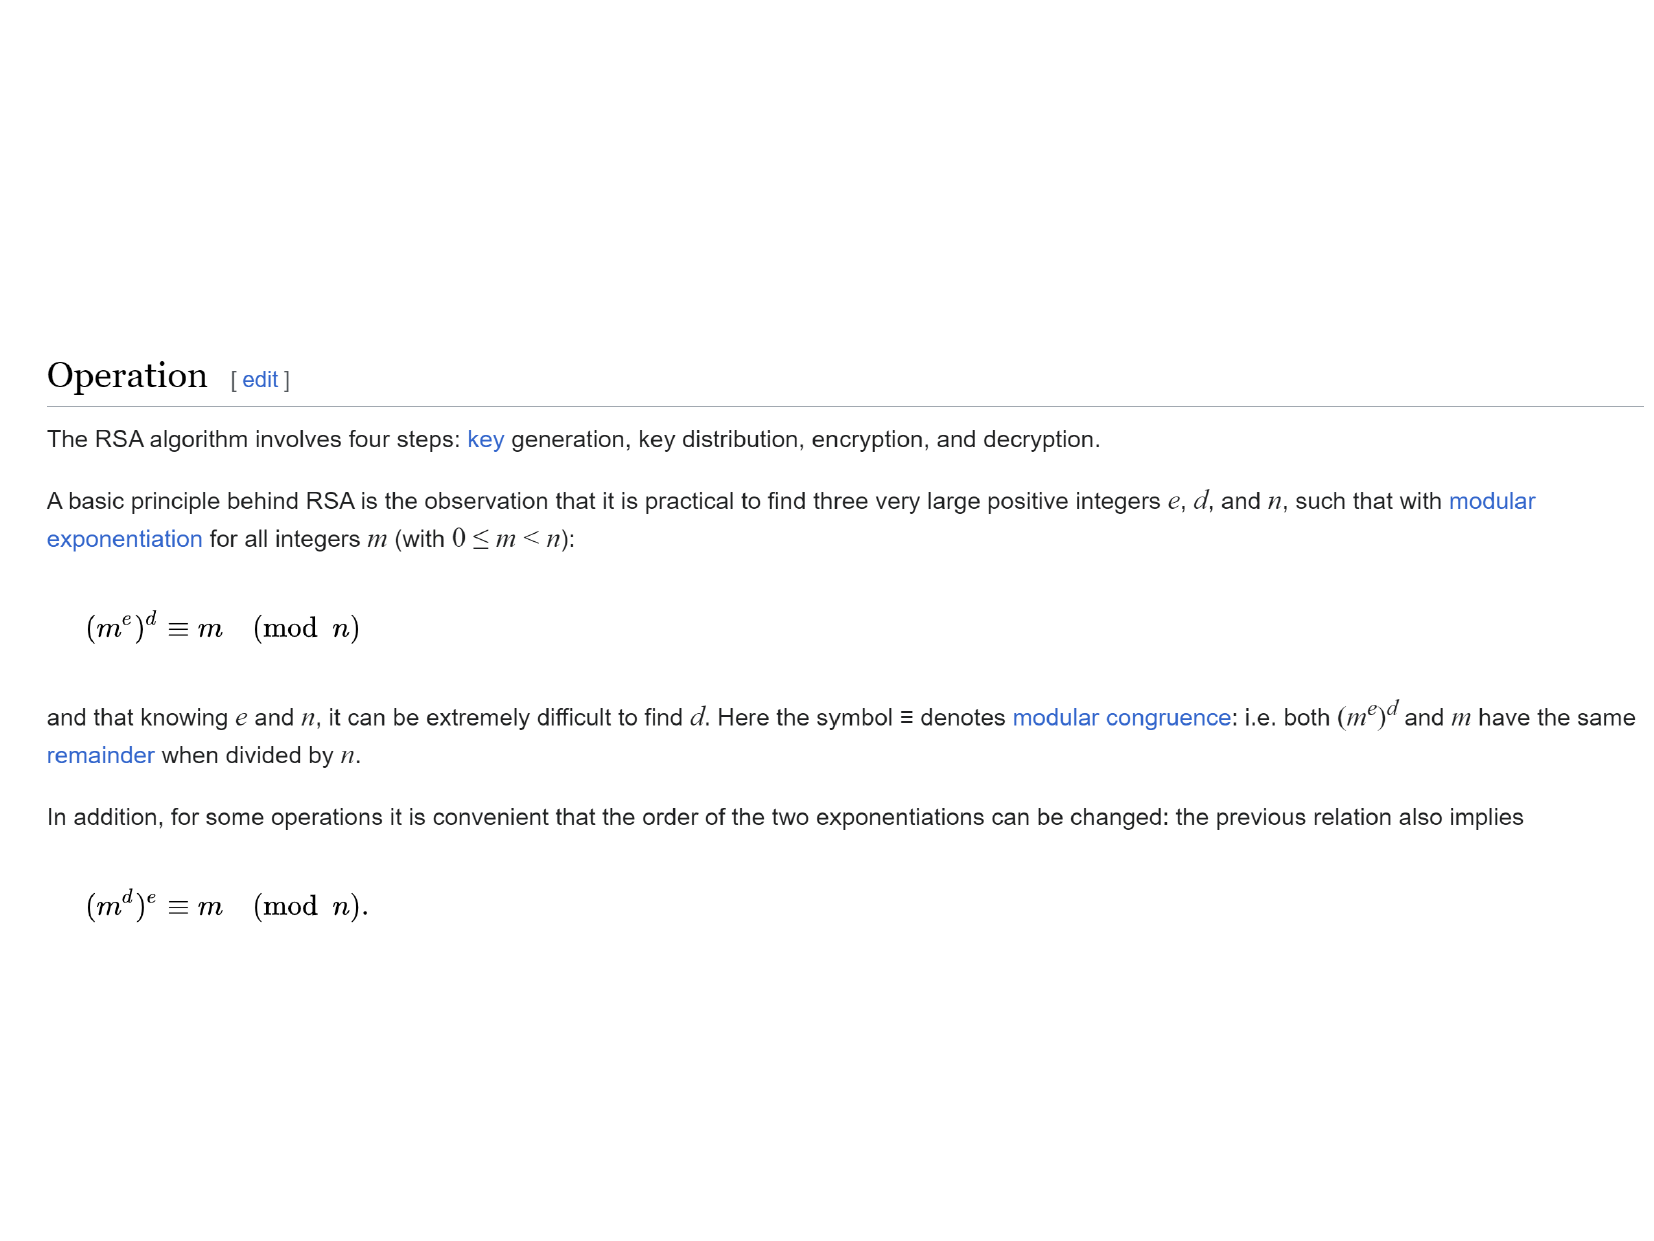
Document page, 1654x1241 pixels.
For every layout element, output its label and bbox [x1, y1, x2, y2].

picture [21, 354, 1644, 938]
